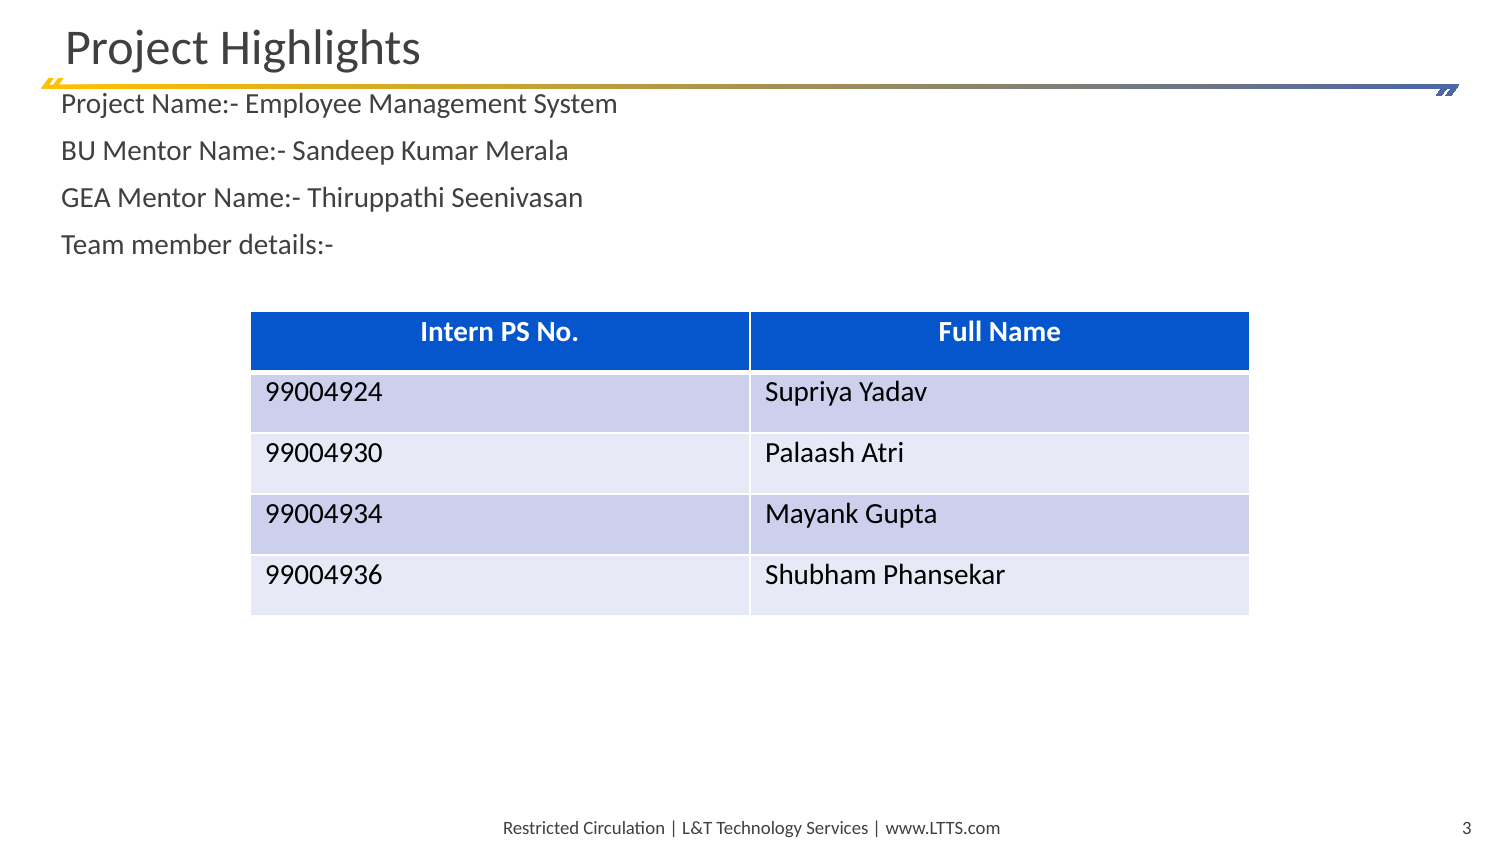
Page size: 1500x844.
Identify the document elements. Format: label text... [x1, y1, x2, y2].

table_header Intern PS No. [251, 312, 749, 370]
table_cell 99004930 [251, 434, 749, 493]
table_cell Supriya Yadav [751, 375, 1249, 432]
table_cell Palaash Atri [751, 434, 1249, 493]
table_cell 99004936 [251, 556, 749, 615]
table_cell Mayank Gupta [751, 495, 1249, 554]
table_cell Shubham Phansekar [751, 556, 1249, 615]
title Project Highlights [50, 0, 1450, 82]
table_cell 99004934 [251, 495, 749, 554]
list Project Name:- Employee Management System BU Mentor Name:- Sandeep Kumar Merala GEA Mentor Name:- Thiruppathi Seenivasan Team member details:- [50, 82, 1450, 826]
table_cell 99004924 [251, 375, 749, 432]
table_header Full Name [751, 312, 1249, 370]
